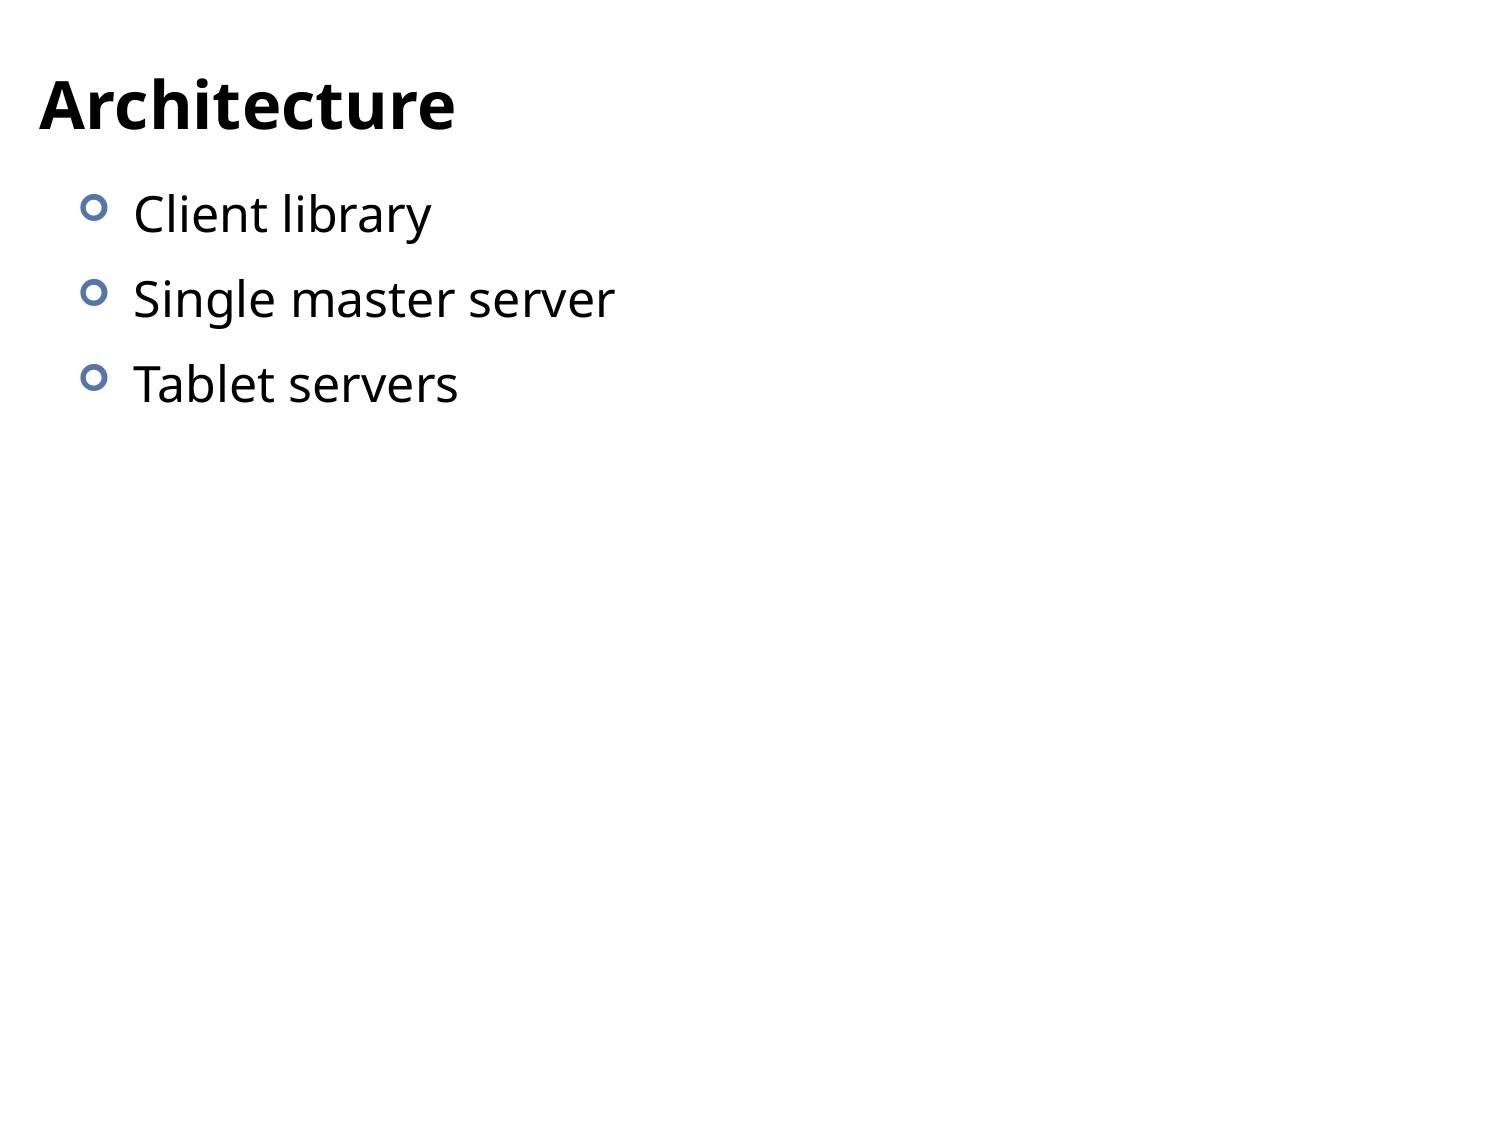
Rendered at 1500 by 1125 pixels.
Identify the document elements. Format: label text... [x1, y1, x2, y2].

title Architecture [24, 18, 1451, 188]
list Client library Single master server Tablet servers [62, 174, 1451, 1013]
